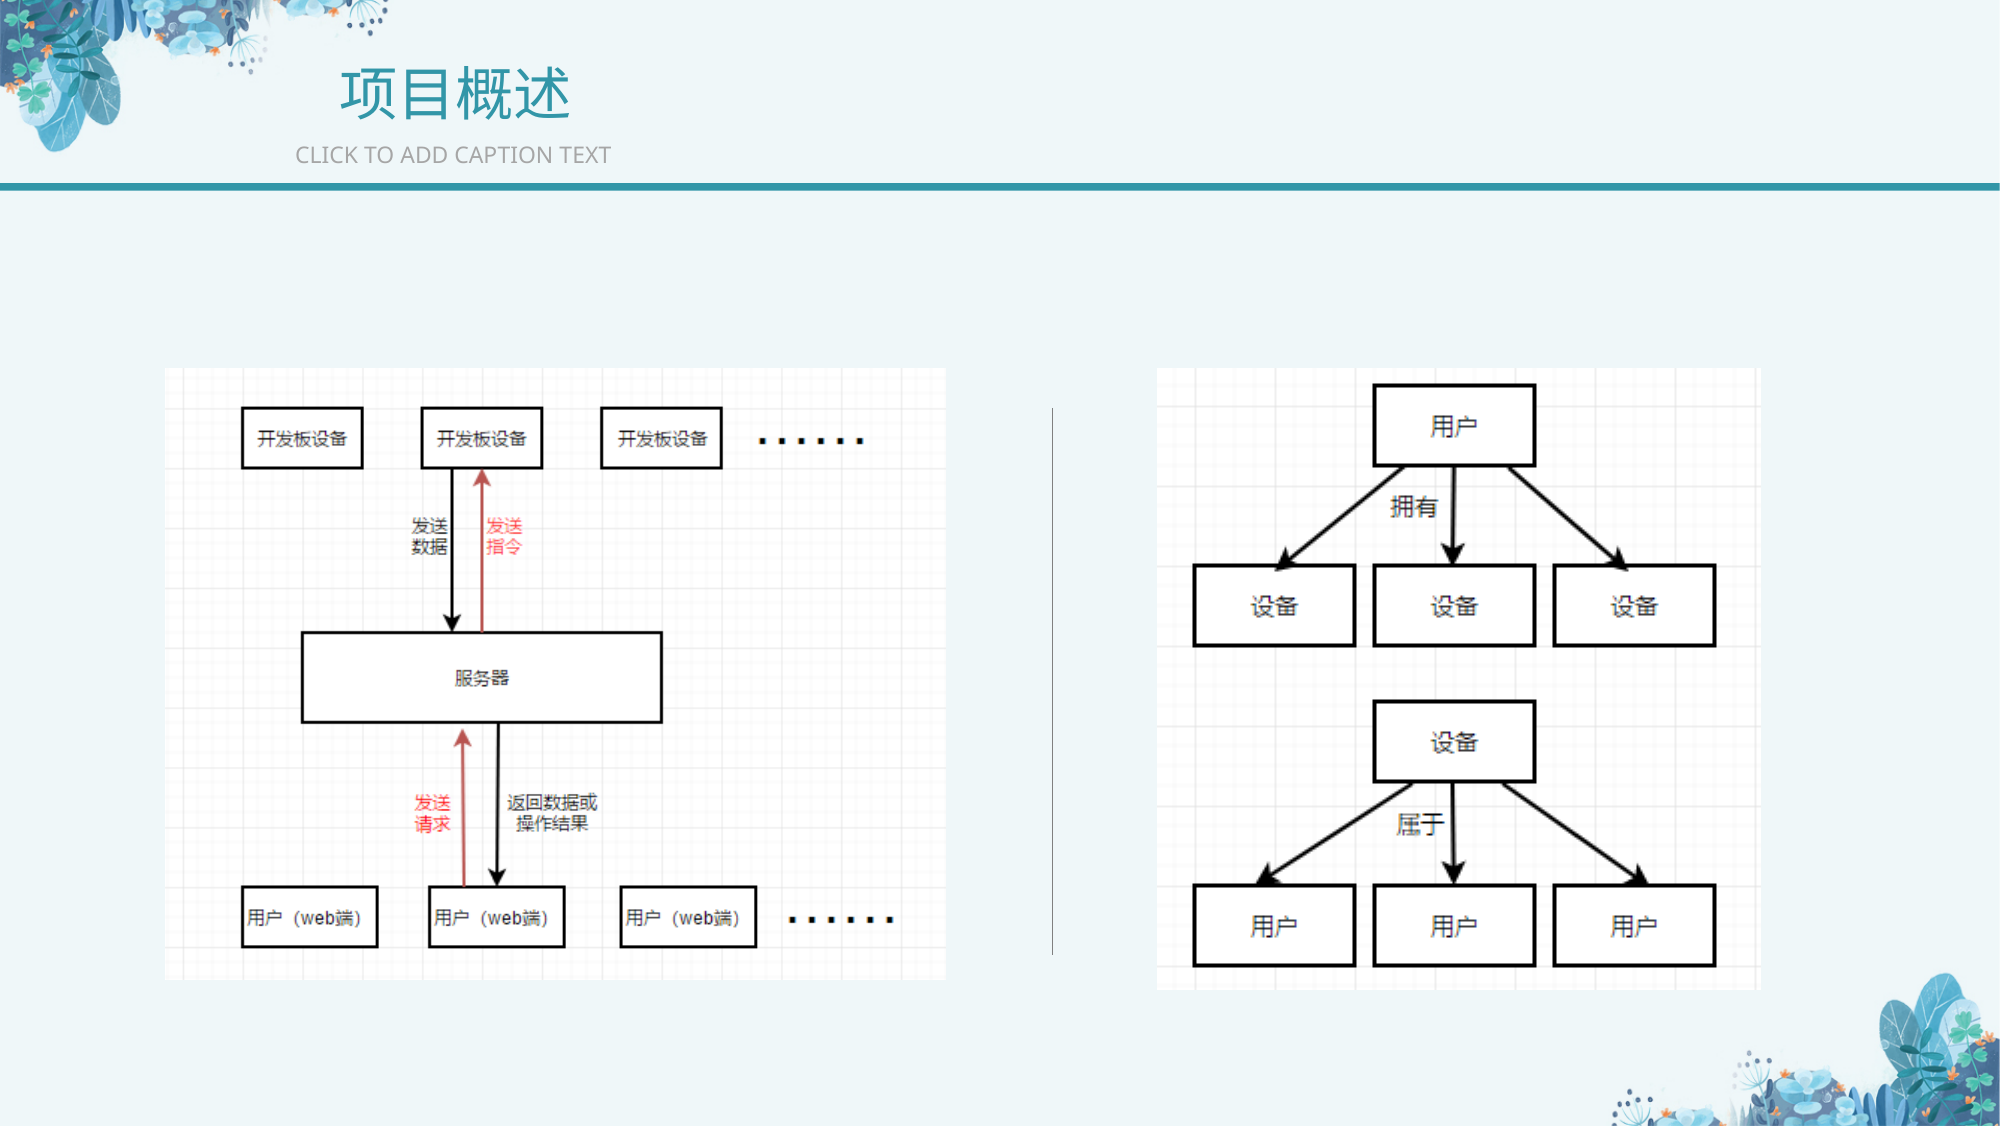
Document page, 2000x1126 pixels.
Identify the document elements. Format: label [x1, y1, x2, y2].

picture [0, 0, 2000, 56]
picture [0, 191, 2000, 1126]
text_box [0, 56, 2000, 191]
